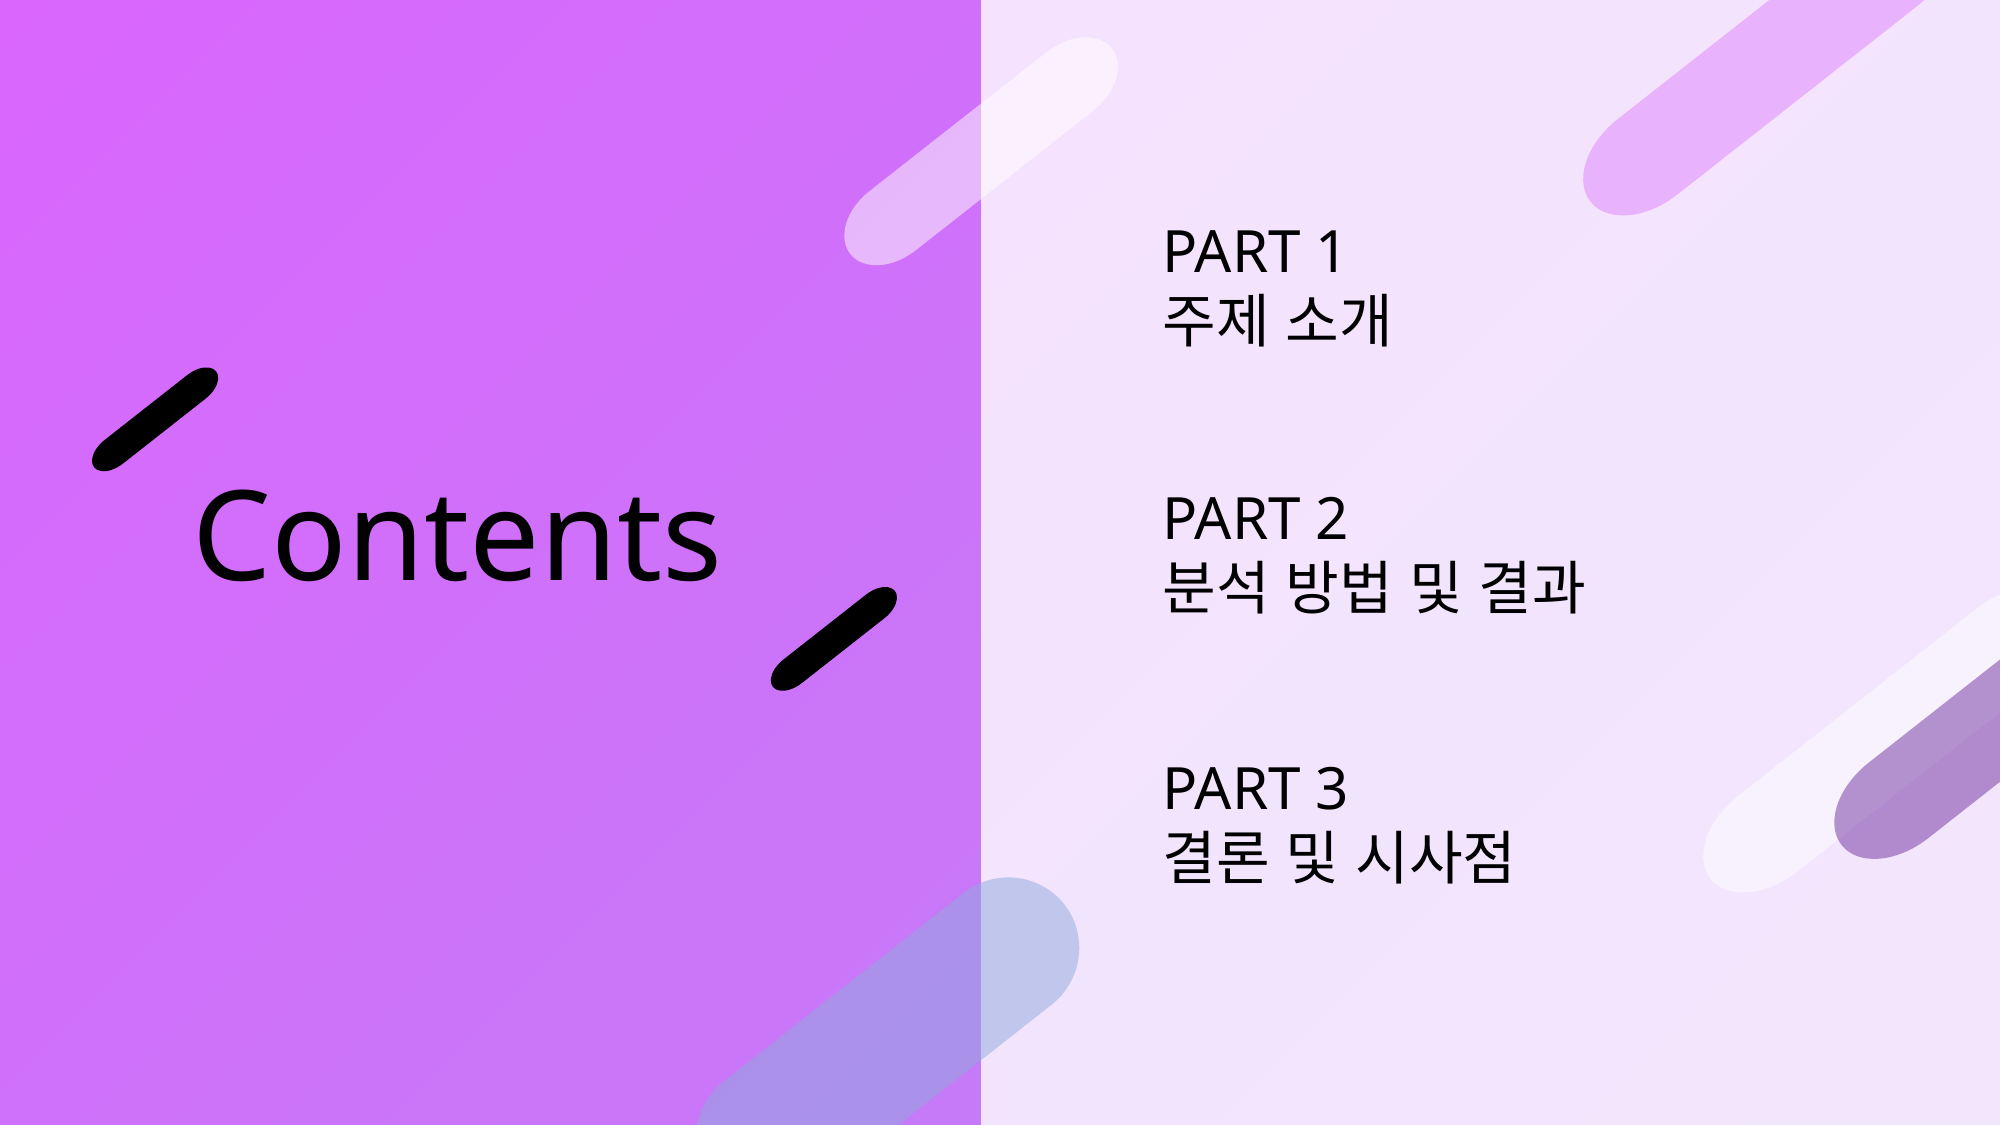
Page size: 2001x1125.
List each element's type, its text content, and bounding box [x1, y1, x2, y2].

text_box [1582, 0, 1926, 217]
text_box [843, 36, 1120, 267]
text_box [91, 366, 220, 473]
text_box PART 2 분석 방법 및 결과 [1147, 473, 1735, 629]
text_box [980, 0, 2000, 1125]
text_box Contents [178, 448, 890, 613]
text_box [696, 876, 1081, 1125]
text_box PART 3 결론 및 시사점 [1147, 743, 1735, 899]
text_box [1702, 593, 2000, 894]
text_box [1833, 658, 2000, 860]
text_box [769, 586, 898, 692]
text_box PART 1 주제 소개 [1147, 207, 1735, 362]
